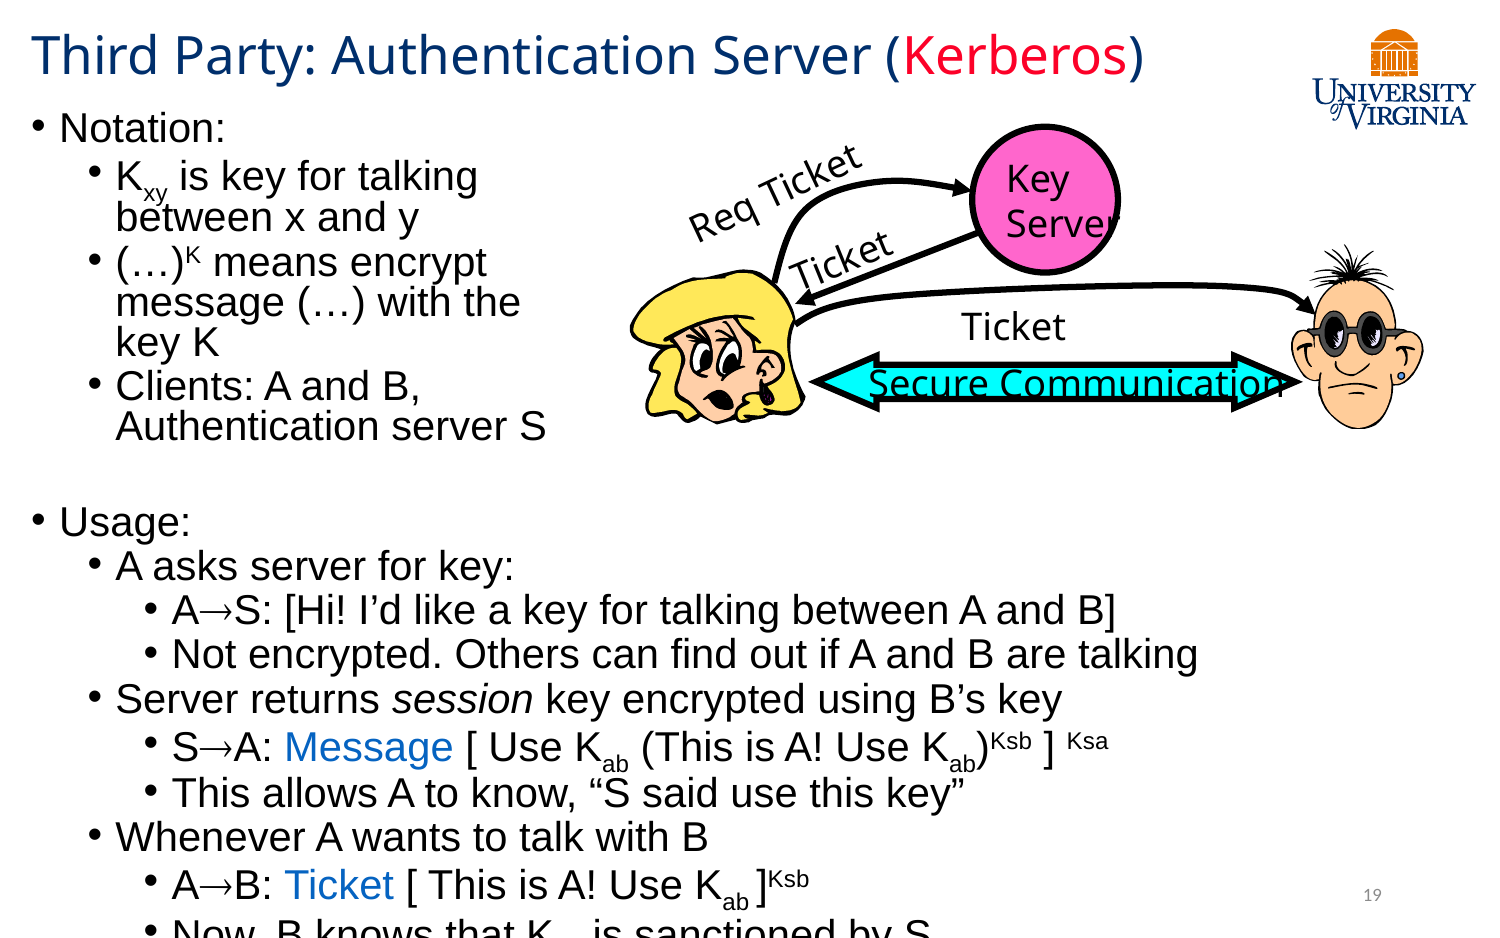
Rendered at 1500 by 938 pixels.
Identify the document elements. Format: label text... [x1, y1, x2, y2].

title Third Party: Authentication Server (Kerberos) [16, 20, 1346, 94]
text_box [628, 126, 1430, 429]
list Notation: Kxy is key for talking between x and y (…)K means encrypt message (…) with the key K Clients: A and B, Authentication server S Usage: A asks server for key: AS: [Hi! I’d like a key for talking between A and B] Not encrypted. Others can find out if A and B are talking Server returns session key encrypted using B’s key SA: Message [ Use Kab (This is A! Use Kab)Ksb ] Ksa This allows A to know, “S said use this key” Whenever A wants to talk with B AB: Ticket [ This is A! Use Kab ]Ksb Now, B knows that Kab is sanctioned by S [16, 102, 1431, 869]
slide_number 19 [1059, 868, 1397, 919]
